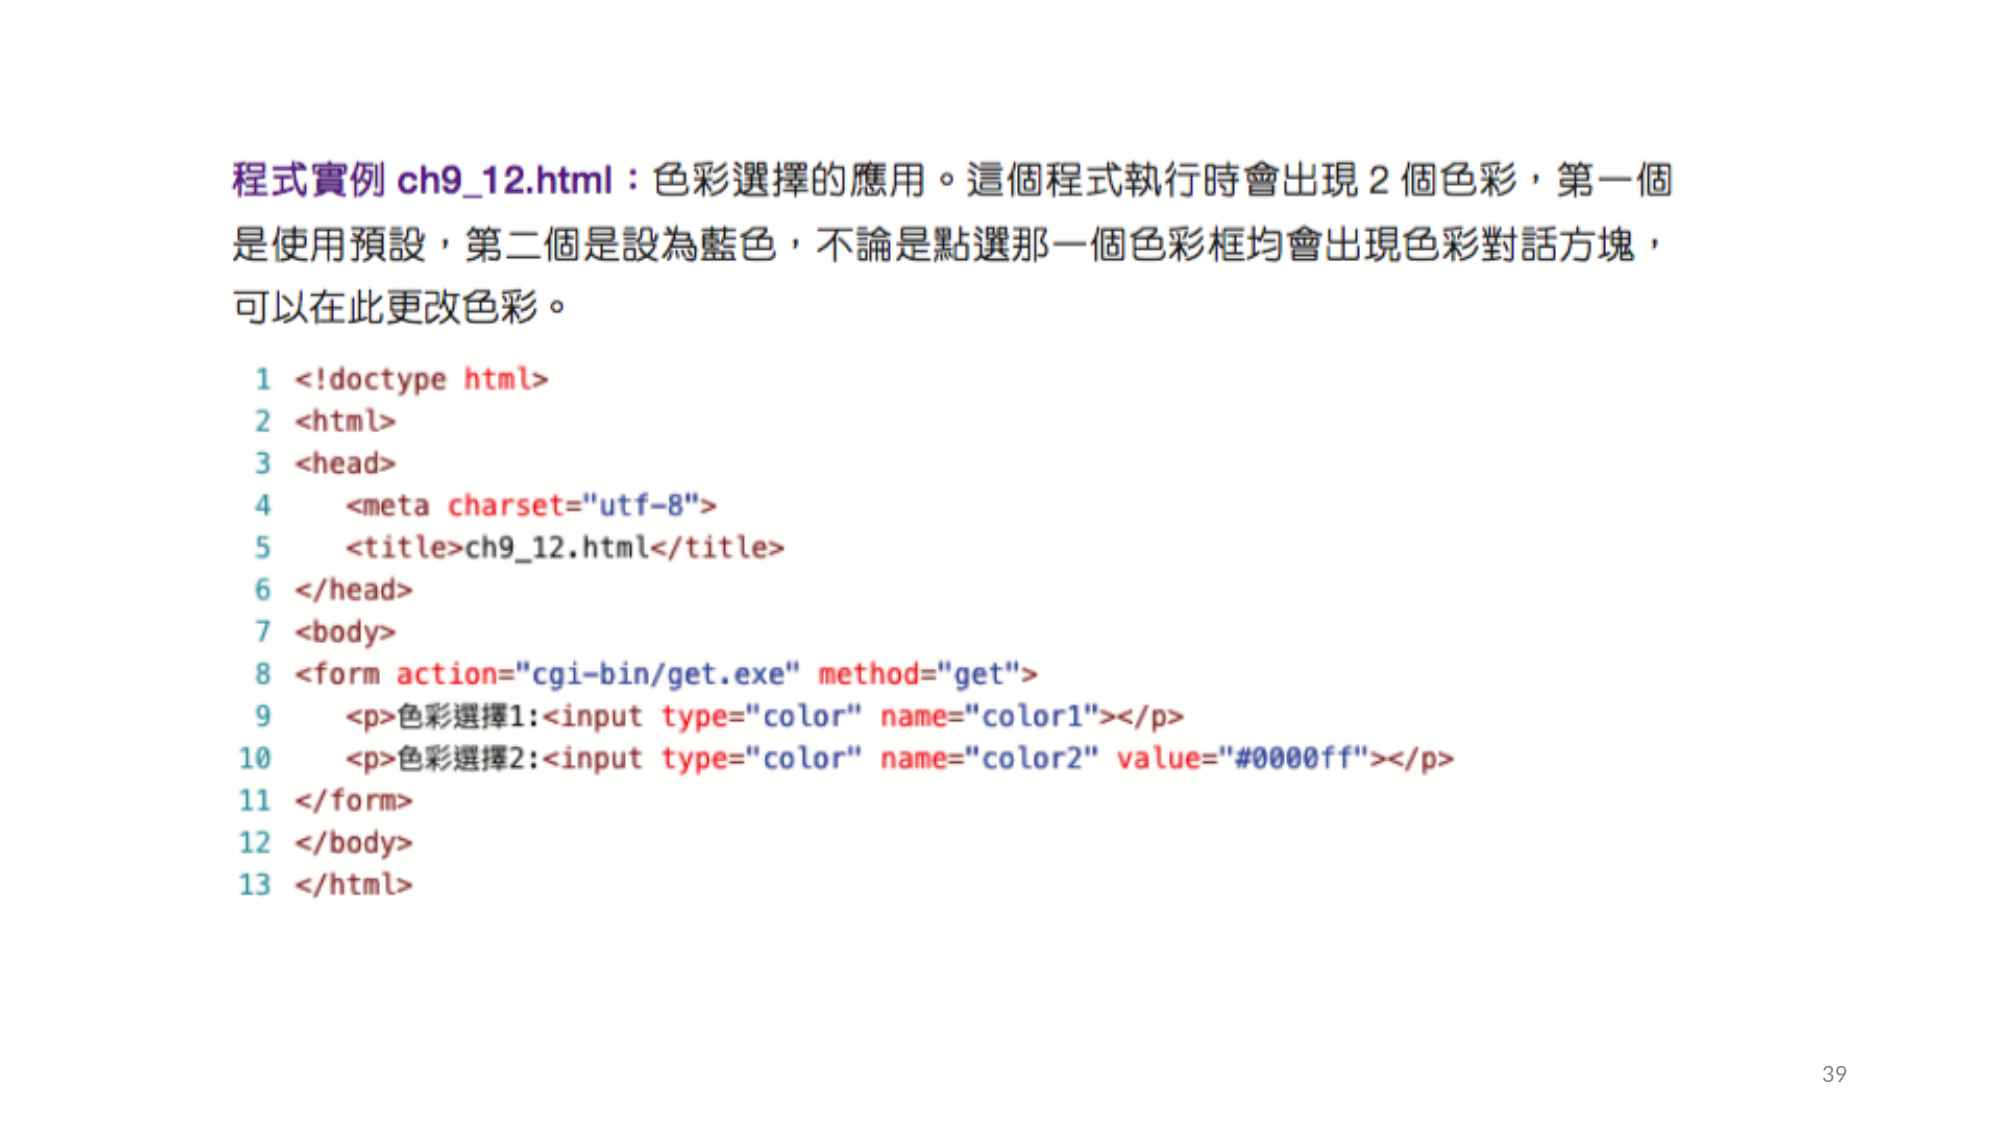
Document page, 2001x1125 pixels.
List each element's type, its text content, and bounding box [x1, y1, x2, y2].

slide_number 39 [1412, 1042, 1863, 1103]
picture [209, 138, 1775, 910]
